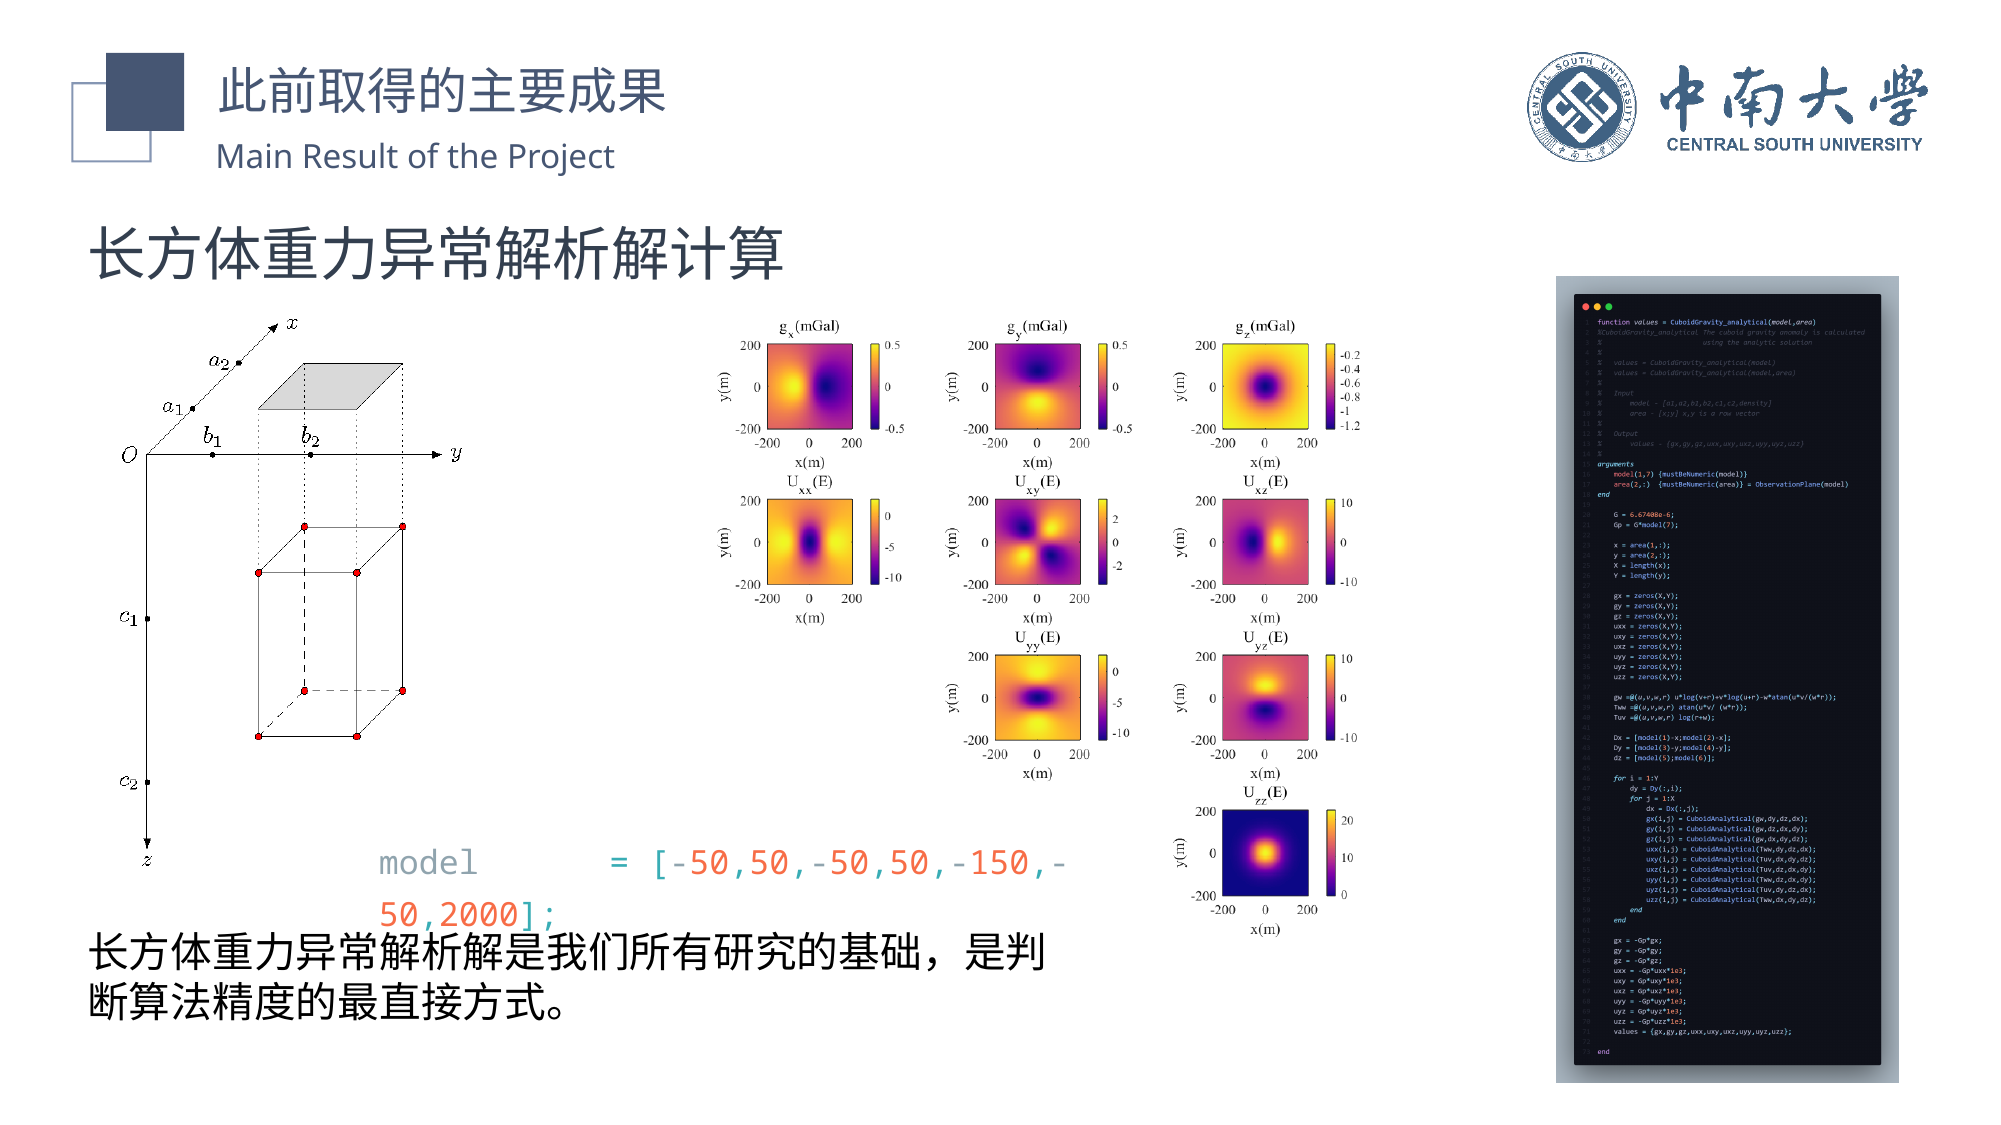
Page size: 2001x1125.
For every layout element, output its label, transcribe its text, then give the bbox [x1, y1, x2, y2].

text_box model = [-50,50,-50,50,-150,-50,2000]; [364, 821, 644, 918]
picture [1555, 275, 1900, 1083]
text_box 长方体重力异常解析解是我们所有研究的基础，是判断算法精度的最直接方式。 [72, 918, 1101, 1033]
picture [1526, 51, 1929, 162]
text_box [71, 51, 822, 175]
picture [644, 275, 1457, 987]
text_box 长方体重力异常解析解计算 [72, 209, 1269, 294]
picture [105, 305, 475, 878]
